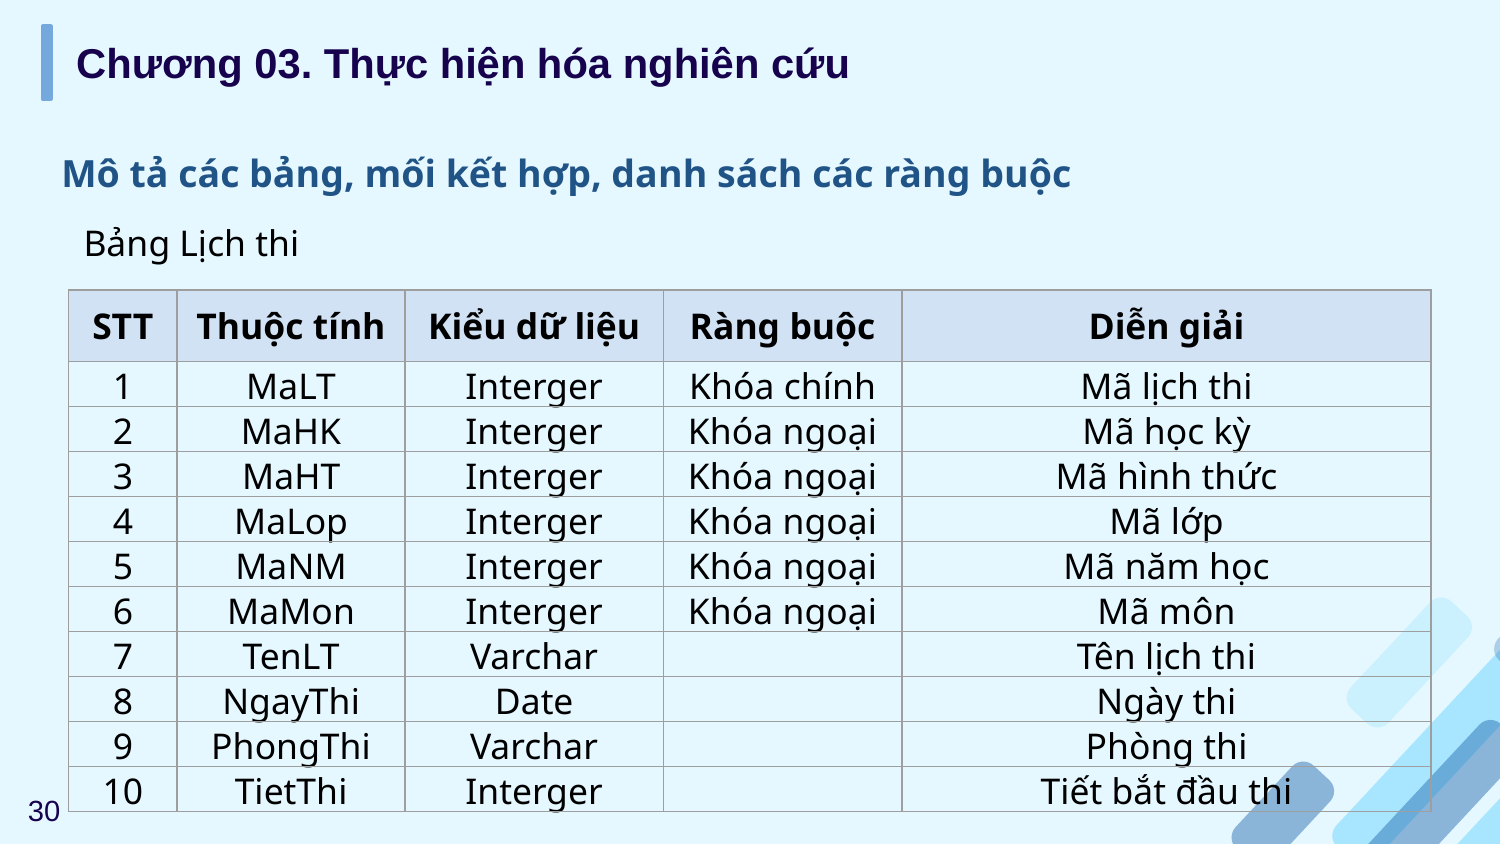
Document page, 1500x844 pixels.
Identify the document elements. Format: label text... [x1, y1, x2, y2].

table_cell Khóa ngoại [664, 497, 901, 541]
table_cell MaNM [178, 542, 404, 586]
table_cell Varchar [406, 722, 663, 766]
text_box Bảng Lịch thi [68, 213, 400, 271]
table_cell 1 [69, 362, 176, 406]
table_cell Mã môn [903, 587, 1430, 631]
table_cell Interger [406, 497, 663, 541]
table_cell Phòng thi [903, 722, 1430, 766]
table_cell MaMon [178, 587, 404, 631]
table_cell Tên lịch thi [903, 632, 1430, 676]
table_cell Khóa ngoại [664, 407, 901, 451]
table_header Diễn giải [903, 291, 1430, 361]
text_box Chương 03. Thực hiện hóa nghiên cứu [61, 29, 1288, 95]
table_cell Mã hình thức [903, 452, 1430, 496]
table_cell Interger [406, 542, 663, 586]
table_cell Date [406, 677, 663, 721]
table_cell Interger [406, 407, 663, 451]
table_cell Mã lớp [903, 497, 1430, 541]
table_cell Khóa ngoại [664, 452, 901, 496]
table_cell Interger [406, 587, 663, 631]
text_box [41, 24, 53, 101]
table_cell NgayThi [178, 677, 404, 721]
table_cell Mã lịch thi [903, 362, 1430, 406]
table_cell Tiết bắt đầu thi [903, 767, 1430, 811]
table_cell 4 [69, 497, 176, 541]
table_cell 5 [69, 542, 176, 586]
table_cell 6 [69, 587, 176, 631]
table_cell [664, 722, 901, 766]
table_header STT [69, 291, 176, 361]
table_cell [664, 767, 901, 811]
table_cell Varchar [406, 632, 663, 676]
table_cell [664, 632, 901, 676]
table_cell 10 [69, 767, 176, 811]
table_header Kiểu dữ liệu [406, 291, 663, 361]
table_cell Khóa chính [664, 362, 901, 406]
table_cell TietThi [178, 767, 404, 811]
table_cell Interger [406, 362, 663, 406]
table_cell 2 [69, 407, 176, 451]
table_cell 3 [69, 452, 176, 496]
table_header Ràng buộc [664, 291, 901, 361]
table_cell Ngày thi [903, 677, 1430, 721]
table_cell MaHT [178, 452, 404, 496]
table_cell Khóa ngoại [664, 542, 901, 586]
table_cell Interger [406, 452, 663, 496]
table_cell 7 [69, 632, 176, 676]
table_cell MaLop [178, 497, 404, 541]
table_cell 9 [69, 722, 176, 766]
table_cell Khóa ngoại [664, 587, 901, 631]
table_cell Mã học kỳ [903, 407, 1430, 451]
table_cell MaHK [178, 407, 404, 451]
text_box Mô tả các bảng, mối kết hợp, danh sách các ràng buộc [46, 120, 1467, 203]
table_cell Mã năm học [903, 542, 1430, 586]
table_cell 8 [69, 677, 176, 721]
table_header Thuộc tính [178, 291, 404, 361]
table_cell TenLT [178, 632, 404, 676]
table_cell Interger [406, 767, 663, 811]
table_cell PhongThi [178, 722, 404, 766]
text_box 30 [13, 785, 102, 836]
table_cell MaLT [178, 362, 404, 406]
table_cell [664, 677, 901, 721]
